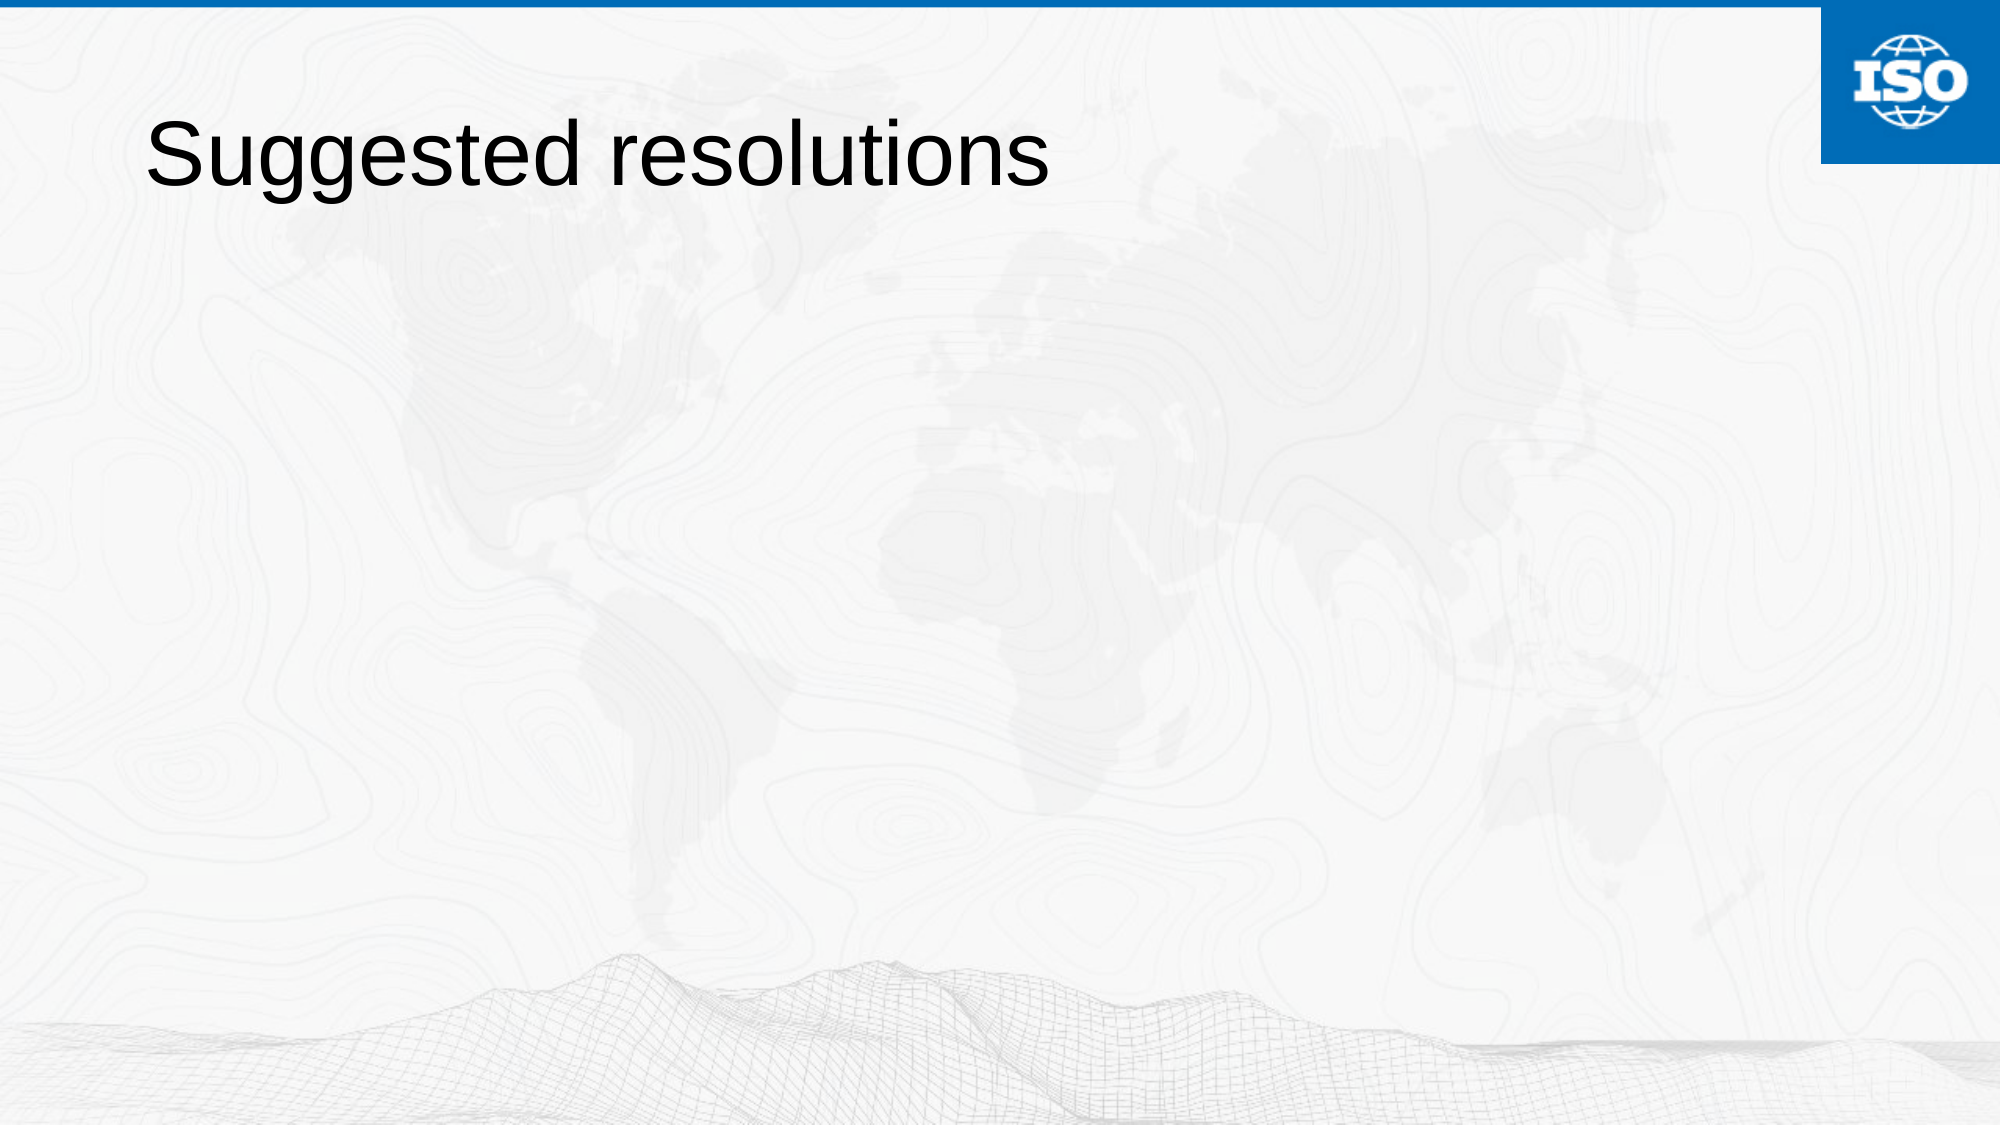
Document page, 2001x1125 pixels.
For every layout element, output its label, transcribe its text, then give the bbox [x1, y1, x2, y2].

picture [1821, 8, 2000, 164]
title Suggested resolutions [130, 47, 1811, 265]
